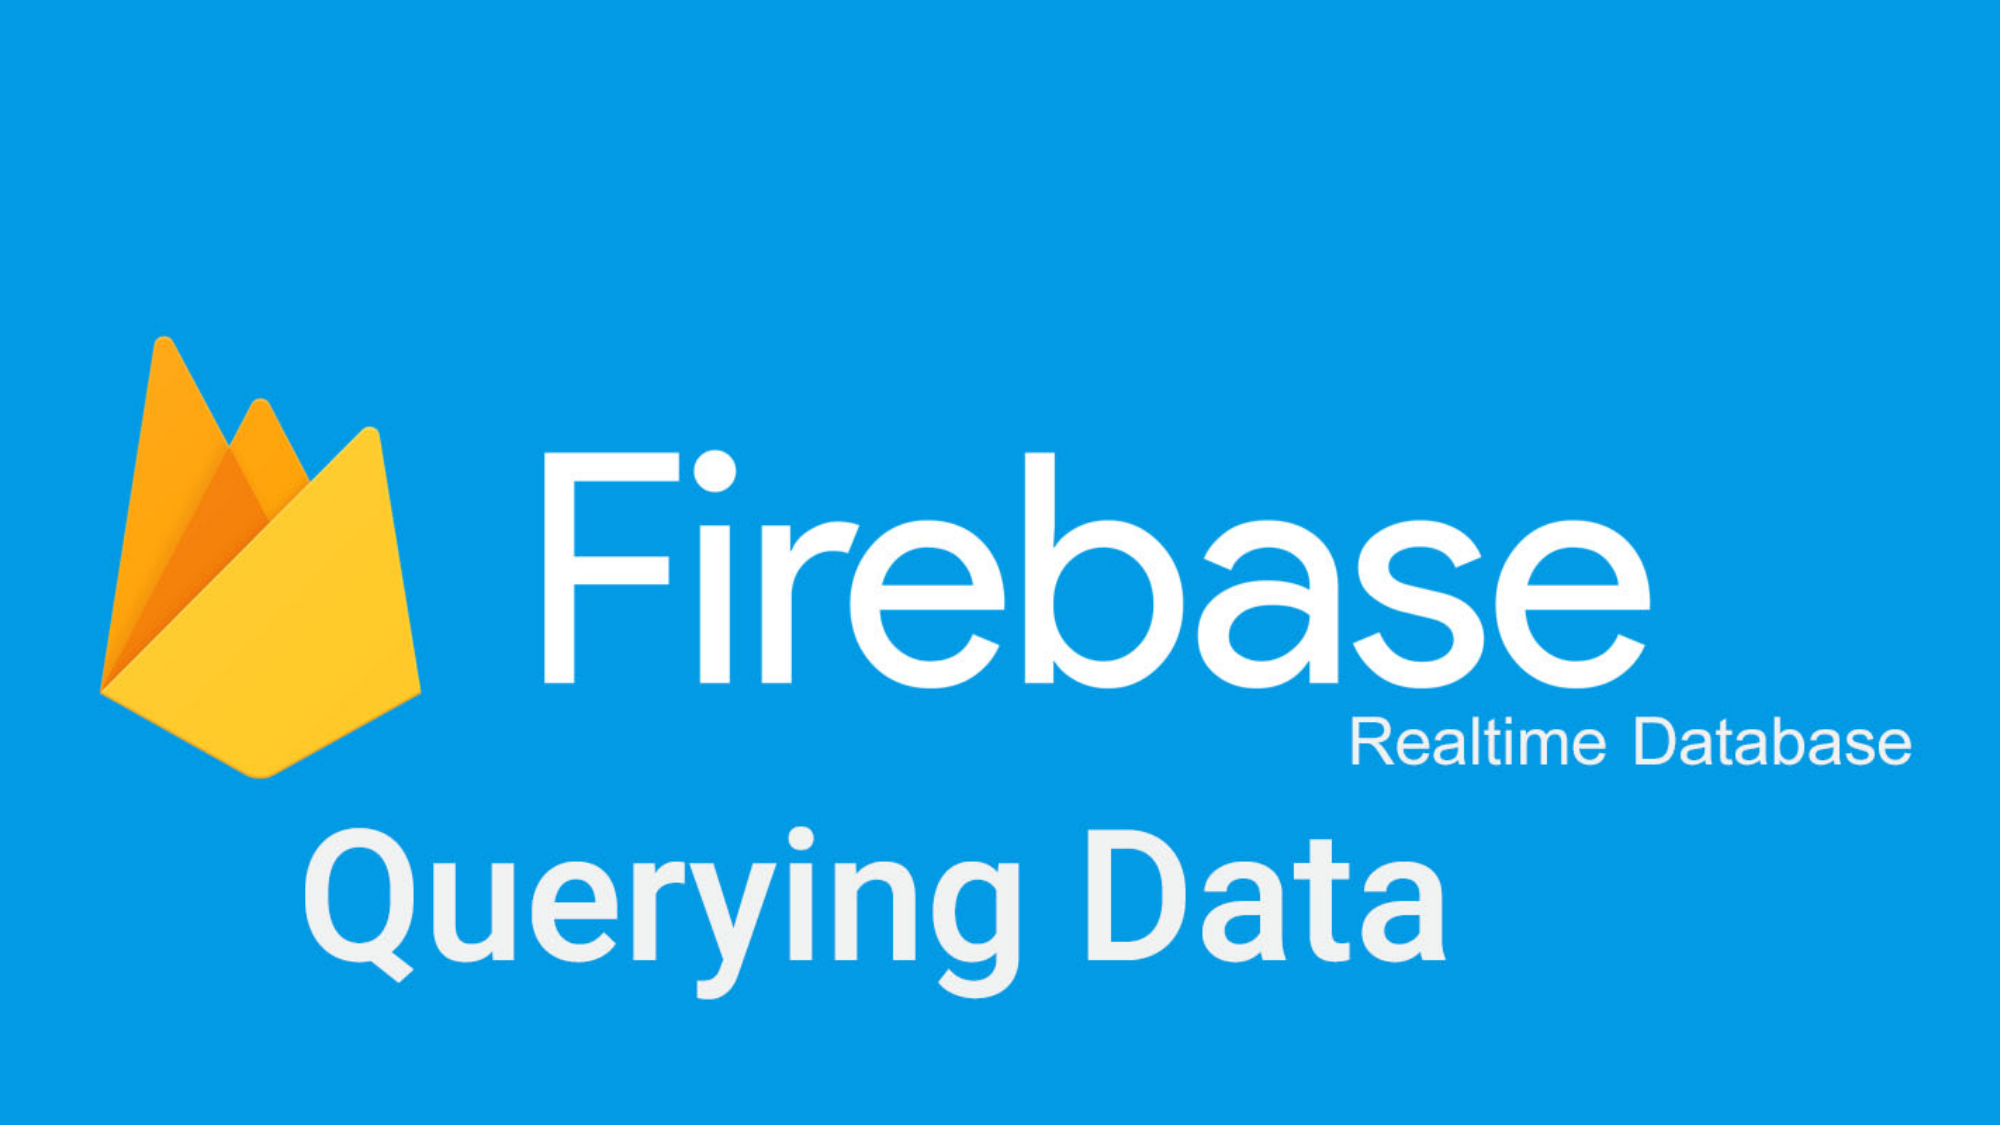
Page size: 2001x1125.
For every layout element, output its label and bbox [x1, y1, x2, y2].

picture [1353, 520, 1486, 690]
picture [1519, 726, 1568, 764]
picture [1714, 718, 1767, 767]
picture [1397, 730, 1430, 766]
picture [1808, 729, 1840, 767]
picture [1025, 452, 1184, 690]
picture [1494, 520, 1650, 690]
picture [1879, 726, 1911, 766]
picture [1351, 717, 1396, 764]
picture [532, 862, 617, 963]
picture [1846, 730, 1874, 766]
picture [1484, 718, 1511, 766]
picture [1679, 730, 1712, 766]
picture [1505, 713, 1513, 723]
picture [305, 827, 413, 983]
picture [690, 861, 777, 999]
picture [933, 862, 1020, 999]
picture [433, 863, 514, 963]
picture [833, 861, 917, 962]
picture [788, 827, 815, 851]
picture [1635, 716, 1678, 764]
picture [1572, 729, 1606, 766]
picture [1087, 830, 1185, 960]
picture [1196, 520, 1341, 689]
picture [544, 452, 680, 685]
picture [850, 520, 1005, 690]
picture [788, 861, 813, 960]
picture [1202, 862, 1286, 963]
picture [1433, 729, 1465, 766]
picture [100, 335, 423, 779]
picture [1361, 862, 1445, 963]
picture [698, 523, 731, 685]
picture [761, 519, 859, 685]
picture [1473, 714, 1479, 764]
picture [693, 450, 737, 492]
picture [1772, 717, 1804, 766]
picture [1293, 838, 1350, 962]
picture [631, 860, 688, 960]
